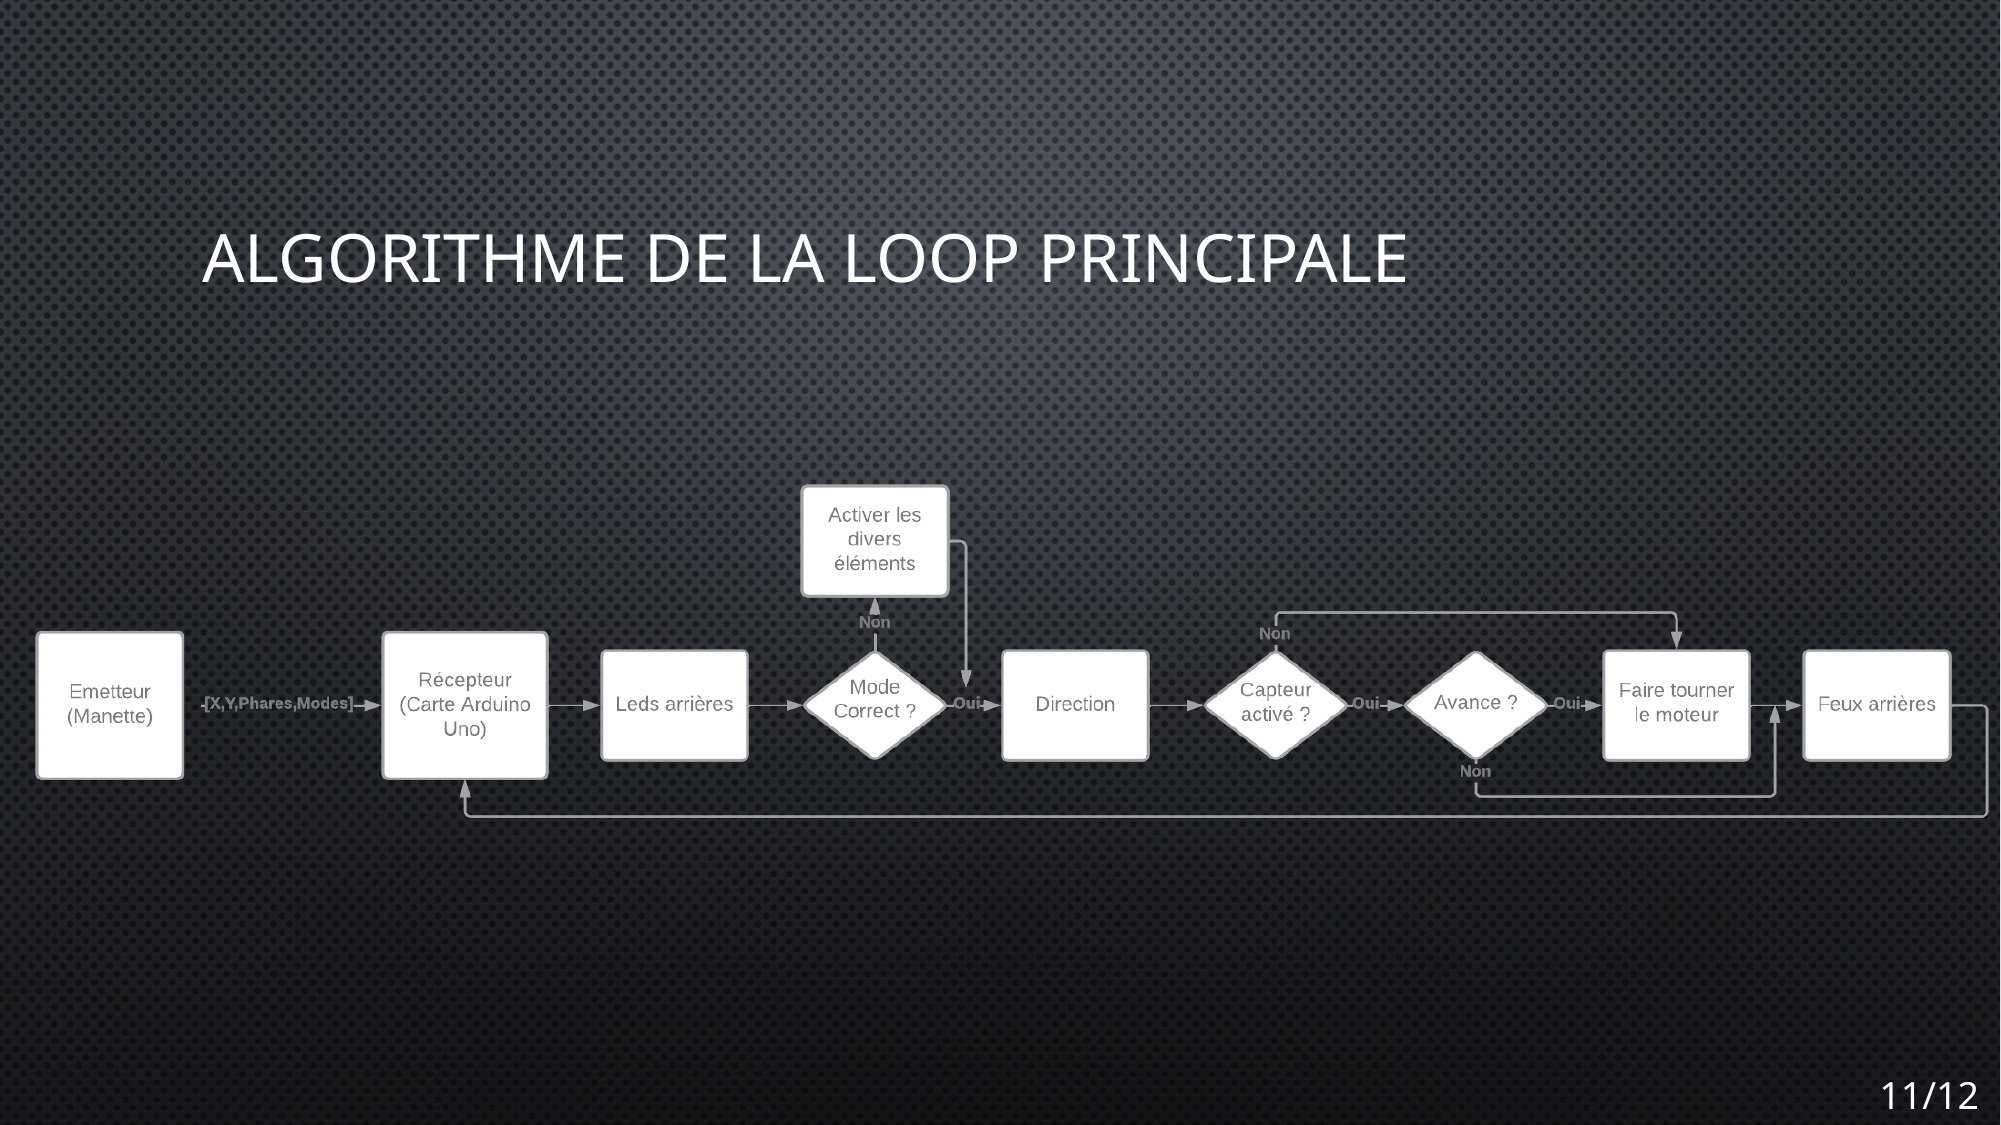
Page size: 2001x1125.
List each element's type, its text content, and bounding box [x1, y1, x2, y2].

text_box 11/12 [1864, 1064, 2000, 1125]
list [0, 449, 2000, 854]
title Algorithme de la loop principale [187, 99, 1813, 413]
